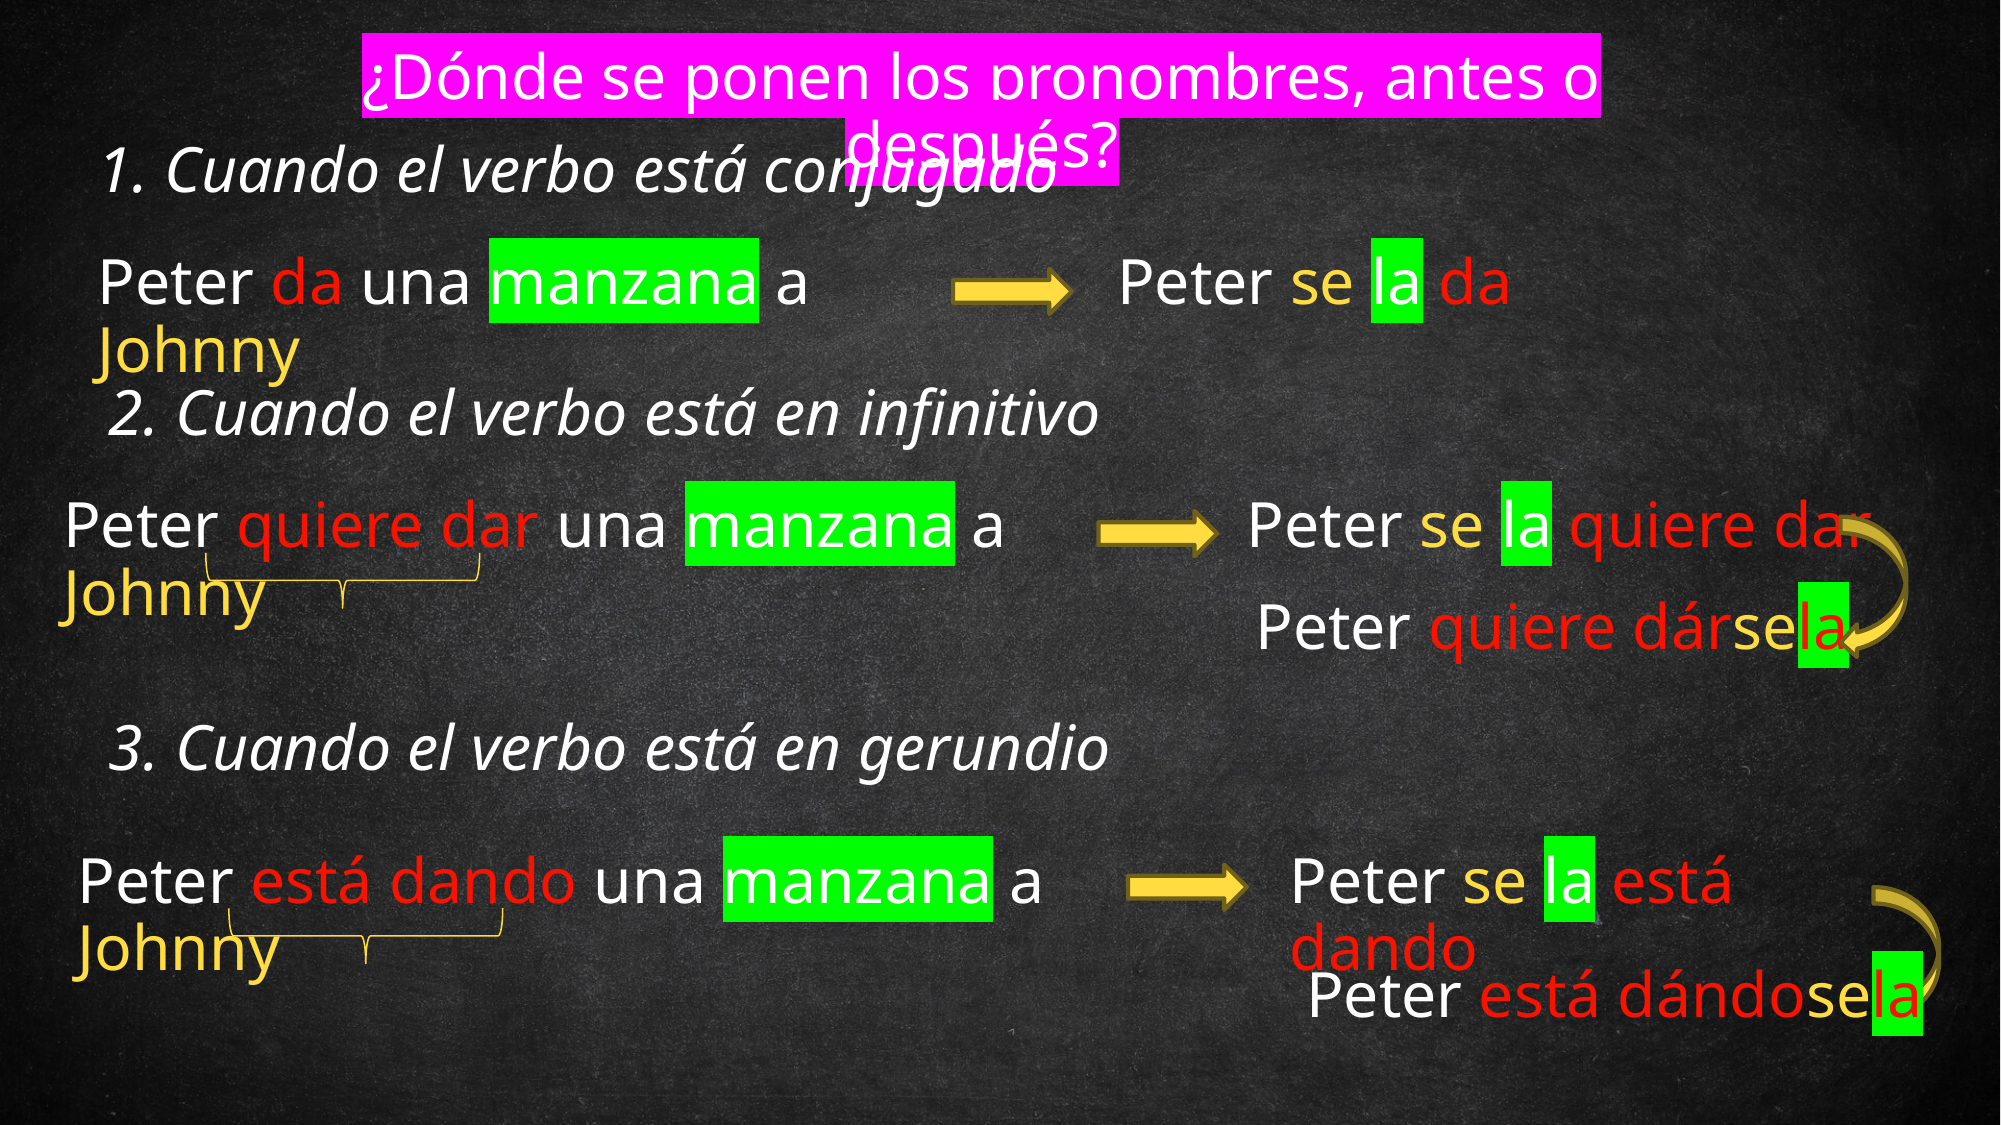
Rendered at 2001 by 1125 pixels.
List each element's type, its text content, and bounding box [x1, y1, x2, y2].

text_box [1871, 884, 1942, 978]
text_box [1096, 509, 1220, 559]
text_box ¿Dónde se ponen los pronombres, antes o después? [253, 46, 1711, 133]
text_box [951, 266, 1075, 316]
picture [0, 0, 2001, 1125]
text_box [204, 552, 481, 609]
text_box [1126, 862, 1249, 912]
text_box 2. Cuando el verbo está en infinitivo [108, 381, 1565, 468]
text_box Peter quiere dar una manzana a Johnny [63, 493, 1144, 581]
text_box Peter da una manzana a Johnny [97, 250, 908, 338]
text_box Peter se la está dando [1289, 849, 1923, 936]
text_box Peter está dando una manzana a Johnny [77, 849, 1158, 936]
text_box [228, 908, 504, 965]
text_box 1. Cuando el verbo está conjugado [97, 138, 1555, 225]
text_box Peter está dándosela [1306, 963, 1939, 1051]
text_box Peter quiere dársela [1255, 595, 1889, 682]
text_box Peter se la da [1117, 250, 1928, 338]
text_box Peter se la quiere dar [1246, 493, 1880, 581]
text_box [1838, 514, 1909, 659]
text_box 3. Cuando el verbo está en gerundio [108, 716, 1565, 804]
